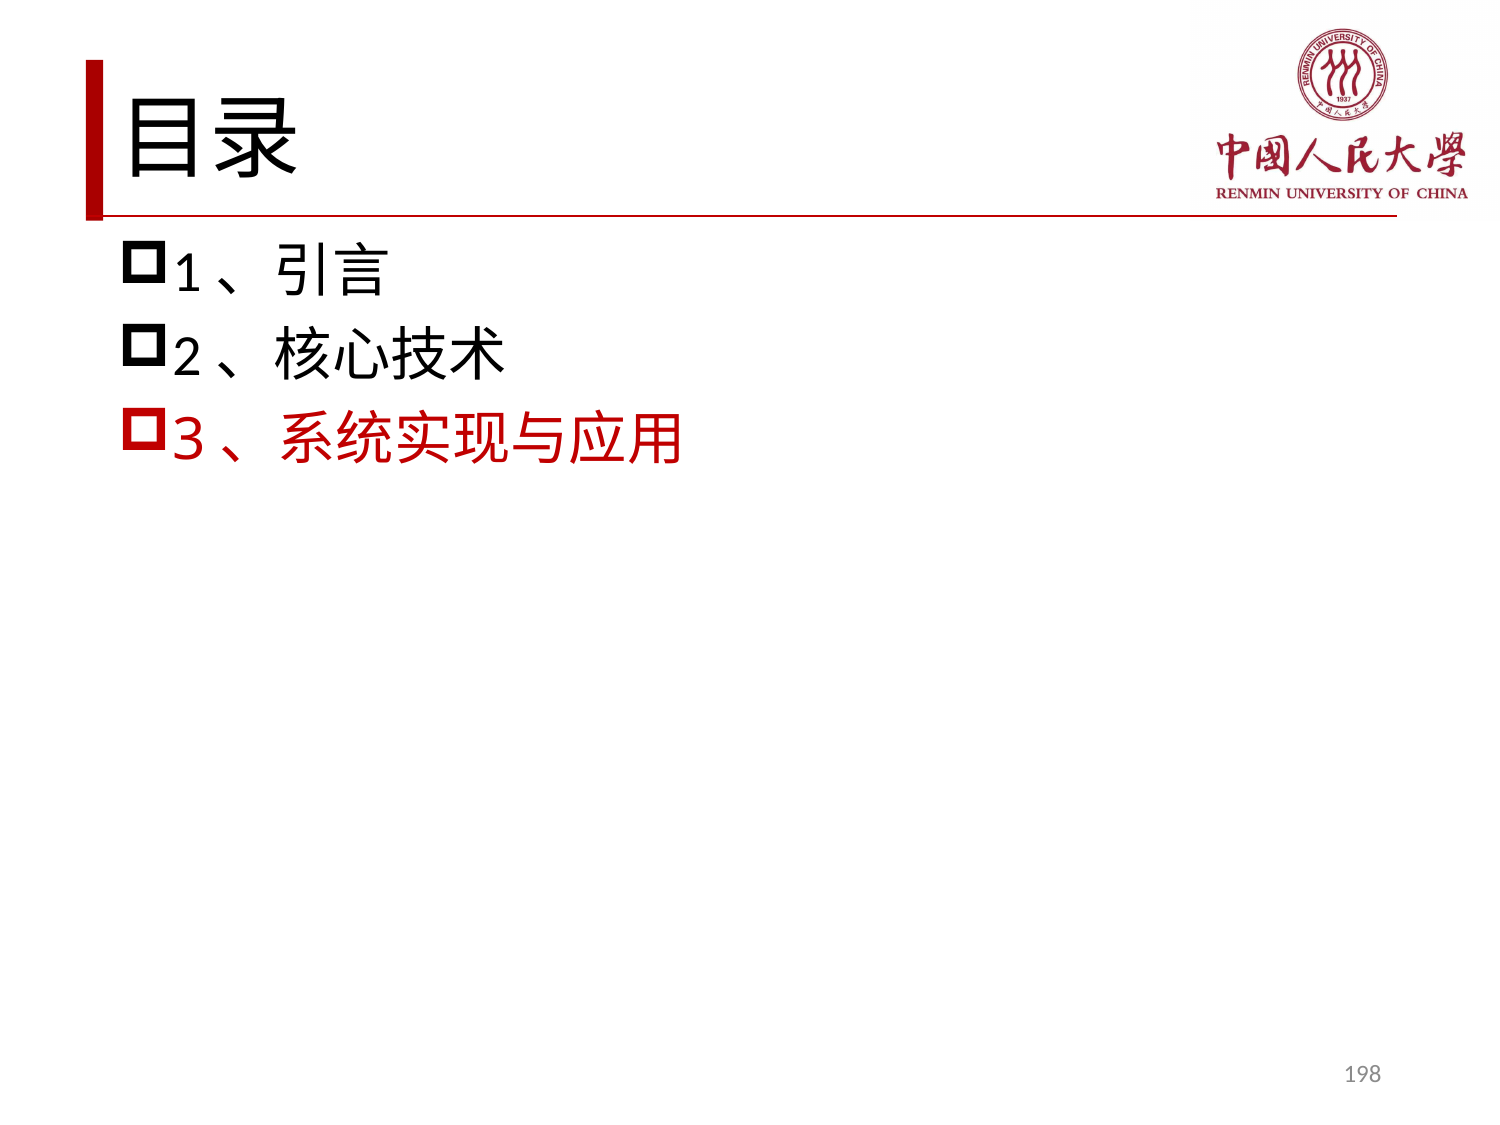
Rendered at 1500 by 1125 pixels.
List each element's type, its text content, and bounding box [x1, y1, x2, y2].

title 目录 [103, 59, 1397, 221]
picture [1190, 0, 1500, 221]
slide_number 198 [1059, 1042, 1397, 1103]
list 1、引言 2、核心技术 3、系统实现与应用 [103, 233, 1397, 1014]
